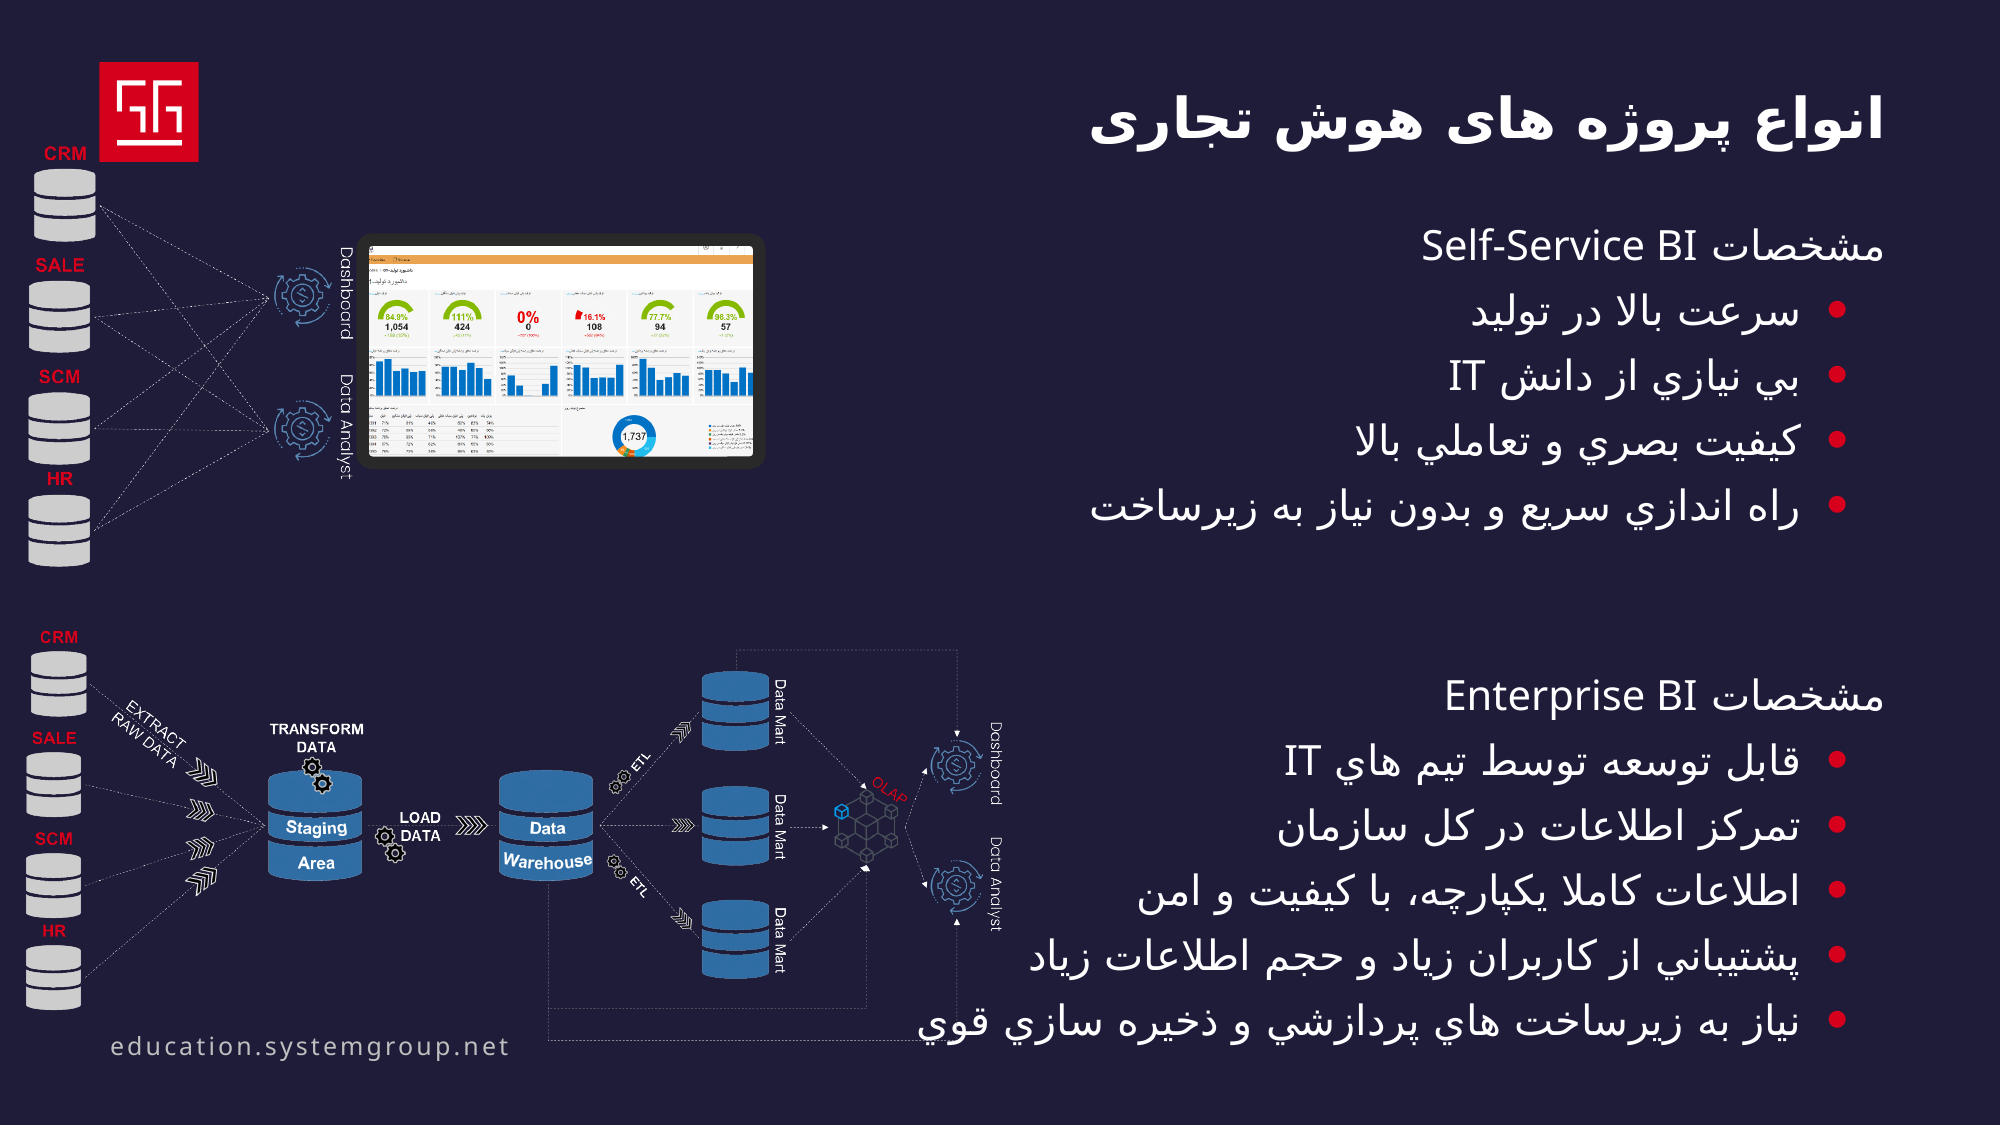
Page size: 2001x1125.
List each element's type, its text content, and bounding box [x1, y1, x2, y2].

text_box انواع پروژه های هوش تجاری [236, 74, 1901, 157]
picture [23, 62, 760, 568]
text_box مشخصات Self-Service BI سرعت بالا در توليد بي نيازي از دانش IT کيفيت بصري و تعاملي بالا راه اندازي سريع و بدون نياز به زيرساخت مشخصات Enterprise BI قابل توسعه توسط تيم هاي IT تمرکز اطلاعات در کل سازمان اطلاعات کاملا يکپارچه، با کيفيت و امن پشتيباني از کاربران زياد و حجم اطلاعات زياد نياز به زيرساخت هاي پردازشي و ذخيره سازي قوي [114, 201, 1901, 1052]
text_box education.systemgroup.net [95, 1041, 524, 1068]
picture [21, 617, 1011, 1041]
